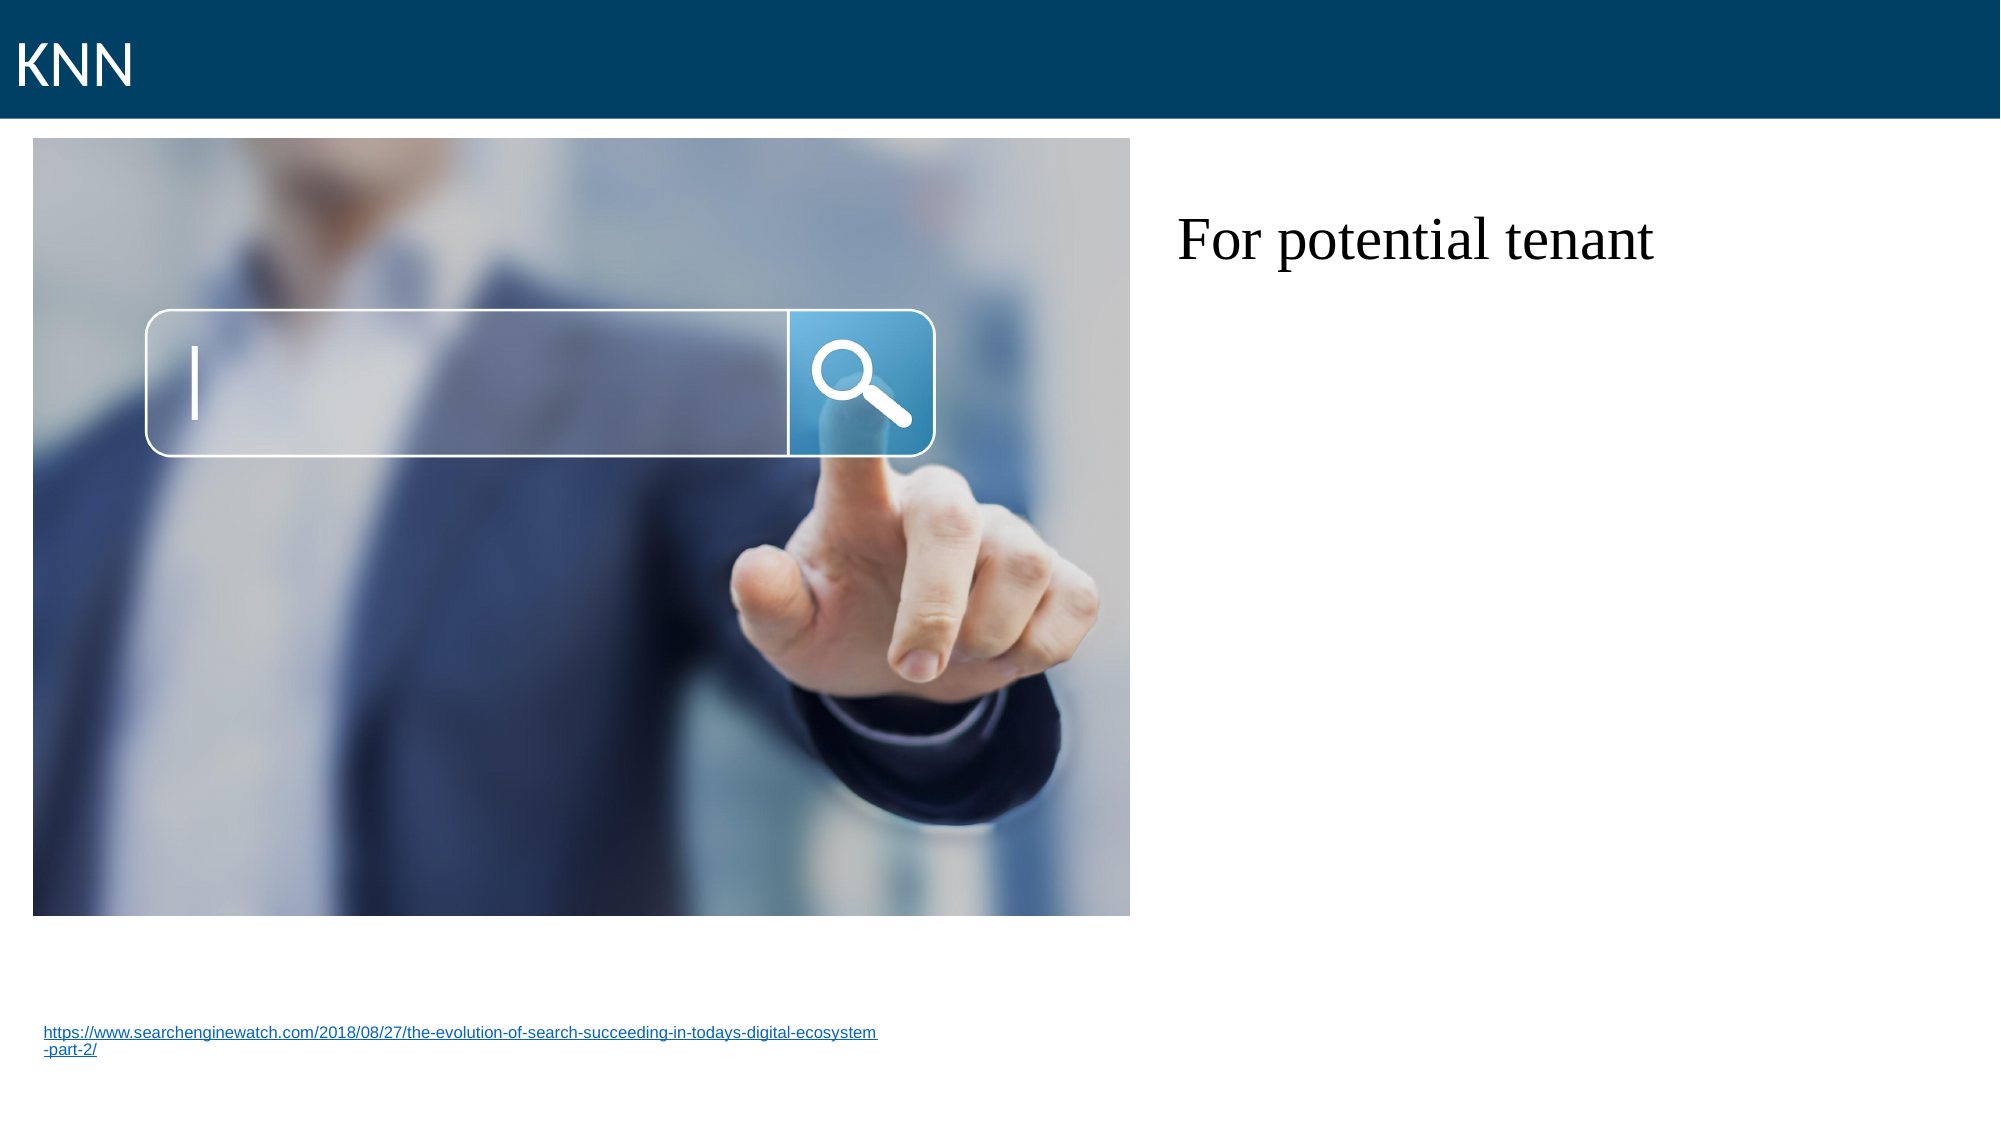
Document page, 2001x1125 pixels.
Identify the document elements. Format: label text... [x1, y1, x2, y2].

text_box For potential tenant [1162, 143, 1980, 740]
title KNN [0, 25, 1863, 105]
picture [33, 138, 1130, 916]
text_box https://www.searchenginewatch.com/2018/08/27/the-evolution-of-search-succeeding-in-todays-digital-ecosystem-part-2/ [23, 1001, 899, 1110]
